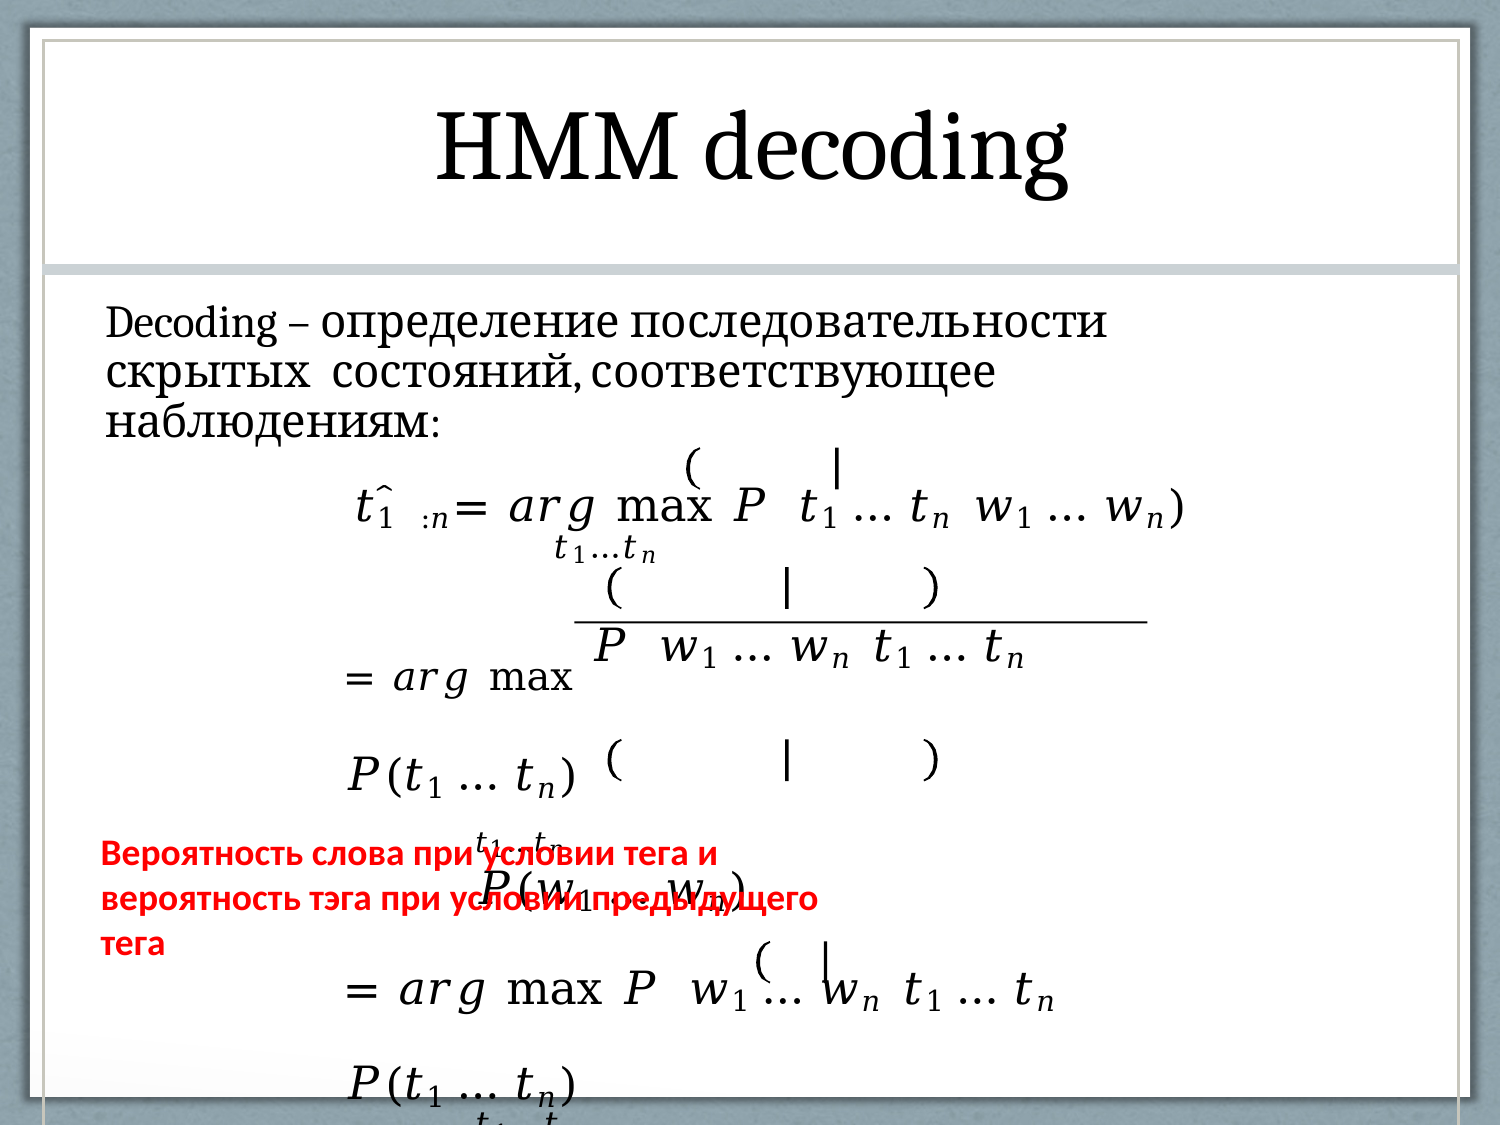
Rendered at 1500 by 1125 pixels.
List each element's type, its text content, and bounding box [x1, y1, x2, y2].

text_box [823, 971, 828, 984]
text_box [785, 739, 789, 782]
text_box [835, 447, 839, 490]
text_box [607, 566, 622, 610]
picture [0, 0, 1500, 1125]
text_box [757, 971, 771, 984]
table_cell Decoding – определение последовательности скрытых состояний, соответствующее наблюдениям: 𝑡1̂ :𝑛= 𝑎𝑟𝑔 max 𝑃 𝑡1 … 𝑡𝑛 𝑤1 … 𝑤𝑛) 𝑡1…𝑡𝑛 = 𝑎𝑟𝑔 max 𝑃 𝑤1 … 𝑤𝑛 𝑡1 … 𝑡𝑛 𝑃(𝑡1 … 𝑡𝑛) 𝑡1…𝑡𝑛 𝑃(𝑤1 … 𝑤𝑛) = 𝑎𝑟𝑔 max 𝑃 𝑤1 … 𝑤𝑛 𝑡1 … 𝑡𝑛 𝑃(𝑡1 … 𝑡𝑛) 𝑡1…𝑡𝑛 𝑛 = arg max 𝖦 𝑃 𝑤i 𝑡i)𝑃(𝑡i|𝑡i'1) 𝑡1…𝑡𝑛 i,1 [45, 275, 1457, 1125]
text_box [686, 447, 701, 490]
text_box [785, 567, 789, 609]
table_header HMM decoding [45, 42, 1457, 264]
text_box [607, 738, 622, 782]
text_box Вероятность слова при условии тега и вероятность тэга при условии предыдущего тега [85, 820, 861, 971]
text_box [923, 566, 938, 610]
text_box [923, 738, 938, 782]
